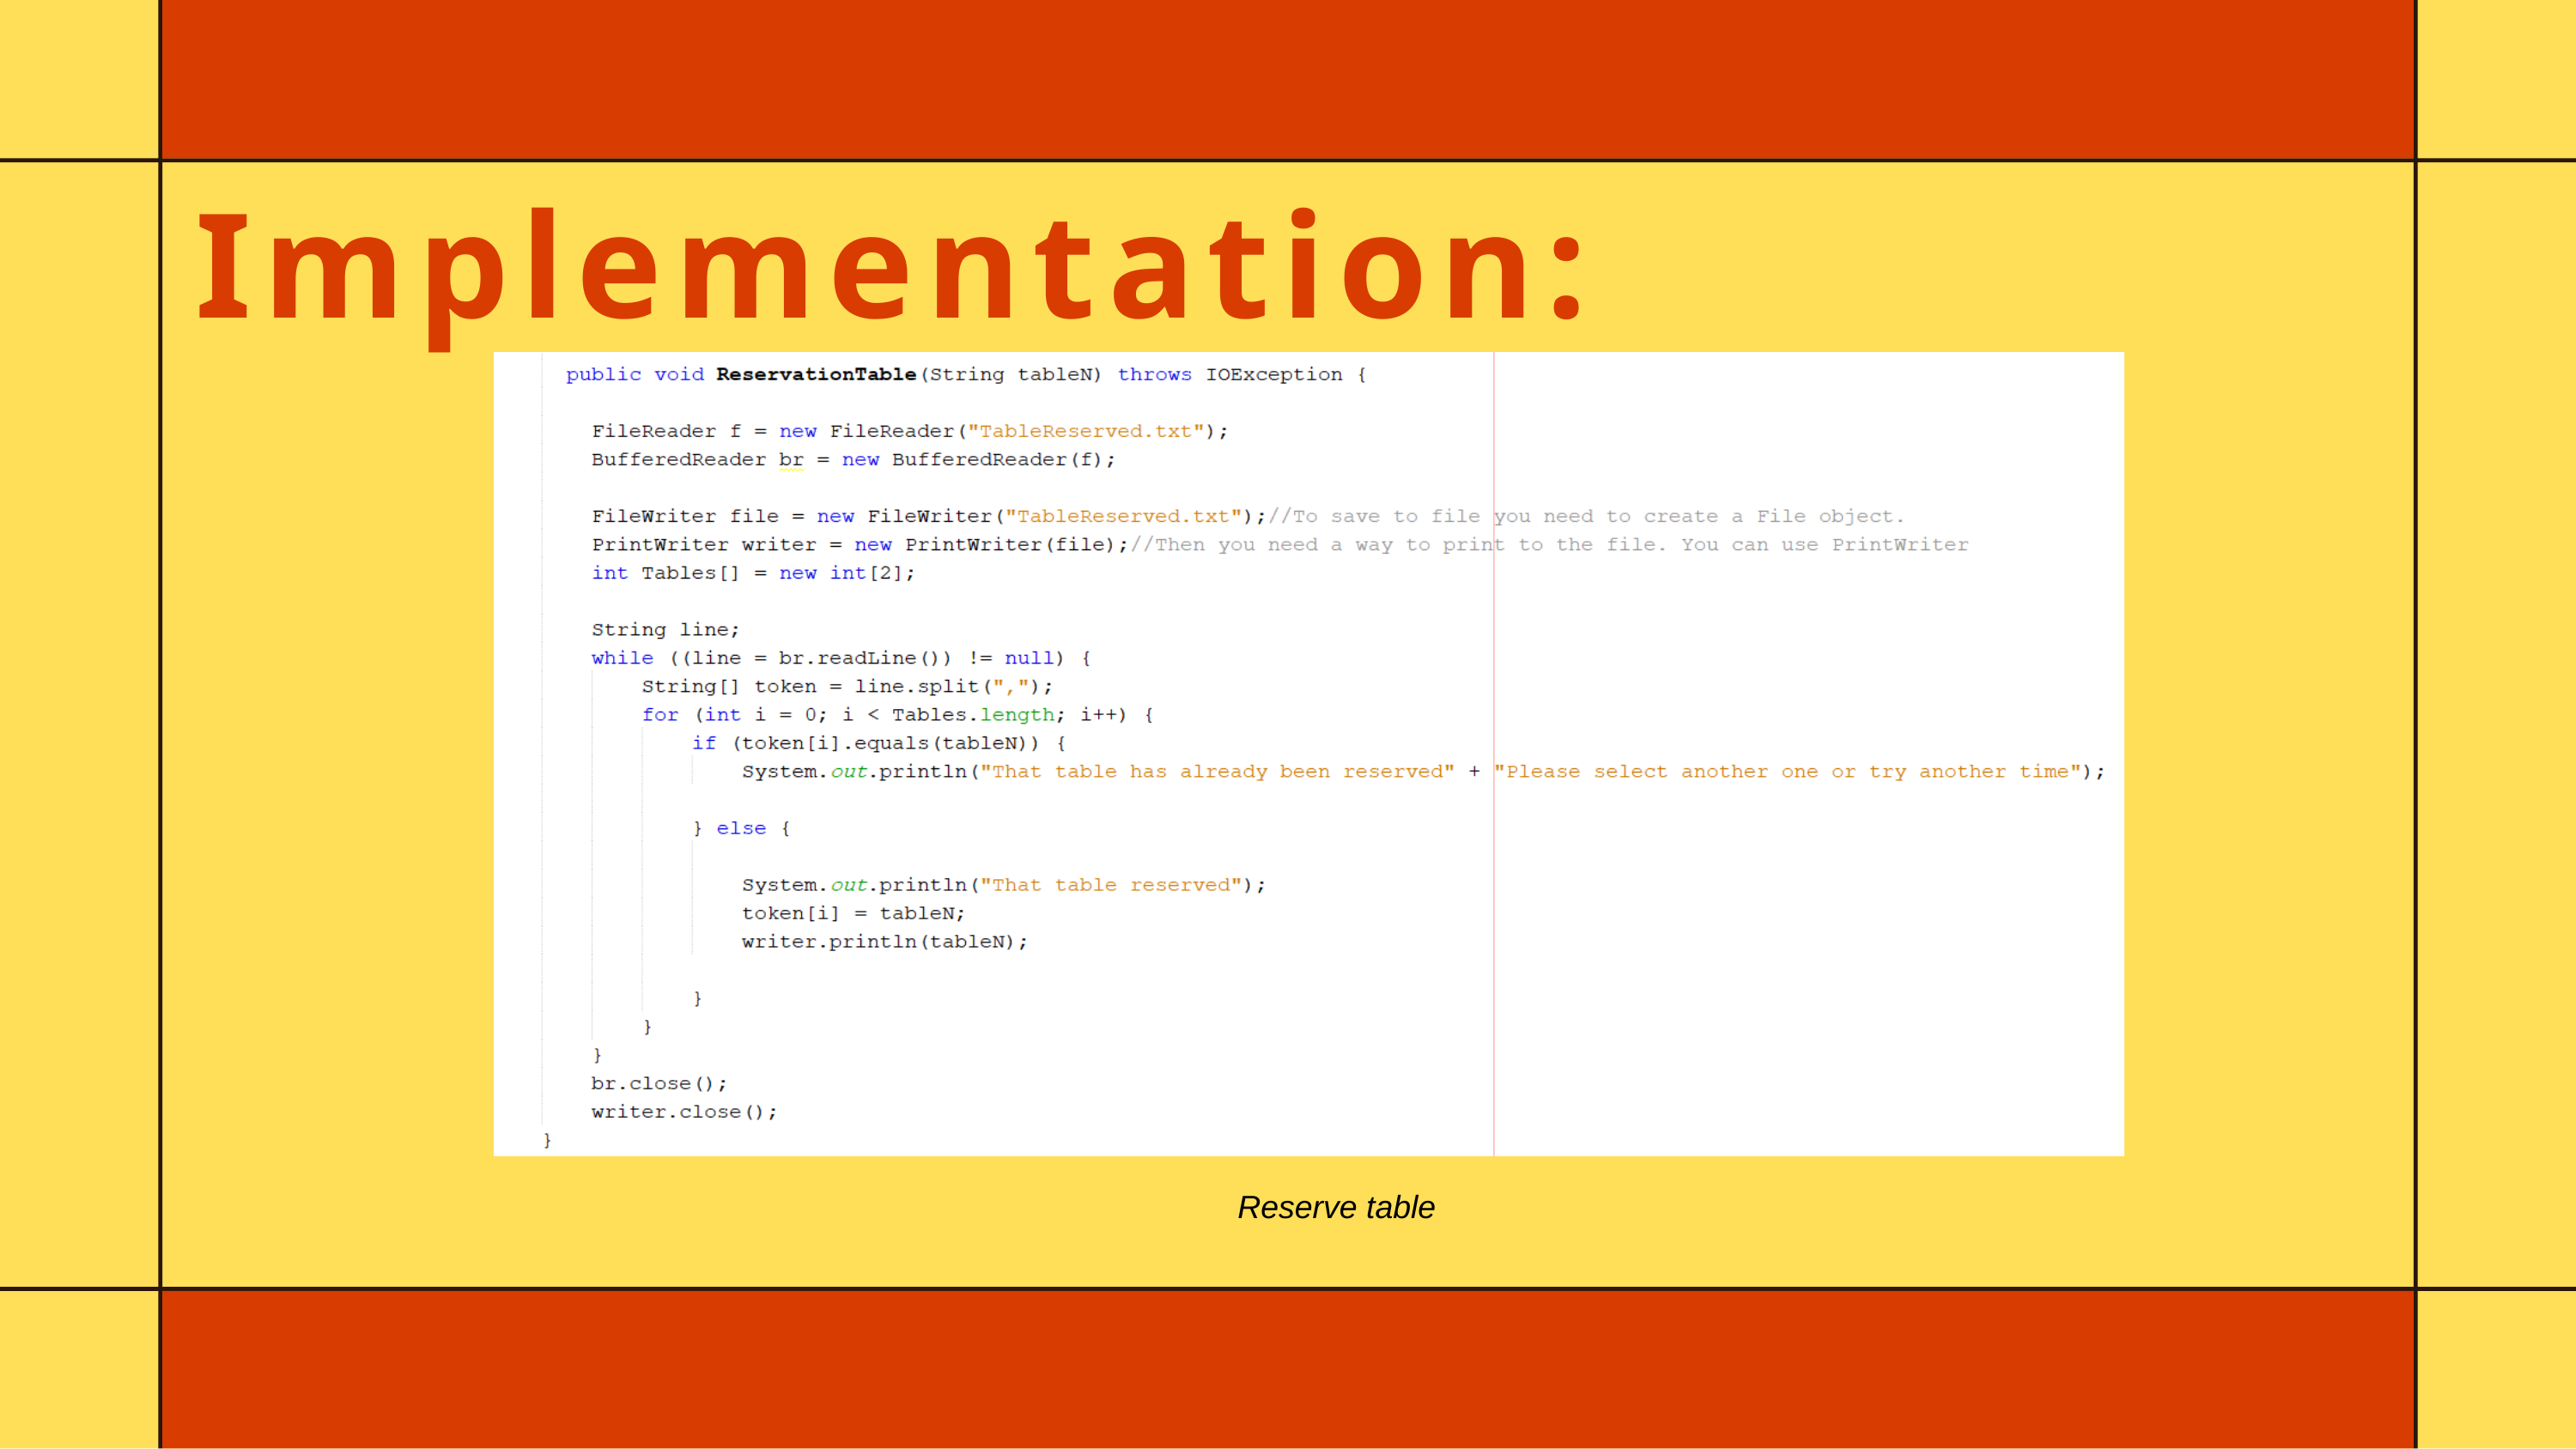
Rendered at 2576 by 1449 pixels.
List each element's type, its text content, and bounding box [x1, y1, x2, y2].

picture [493, 351, 2124, 1156]
title Implementation: [193, 171, 1696, 415]
text_box [162, 0, 2414, 159]
text_box [162, 1290, 2414, 1449]
text_box Reserve table [1224, 1180, 1449, 1270]
